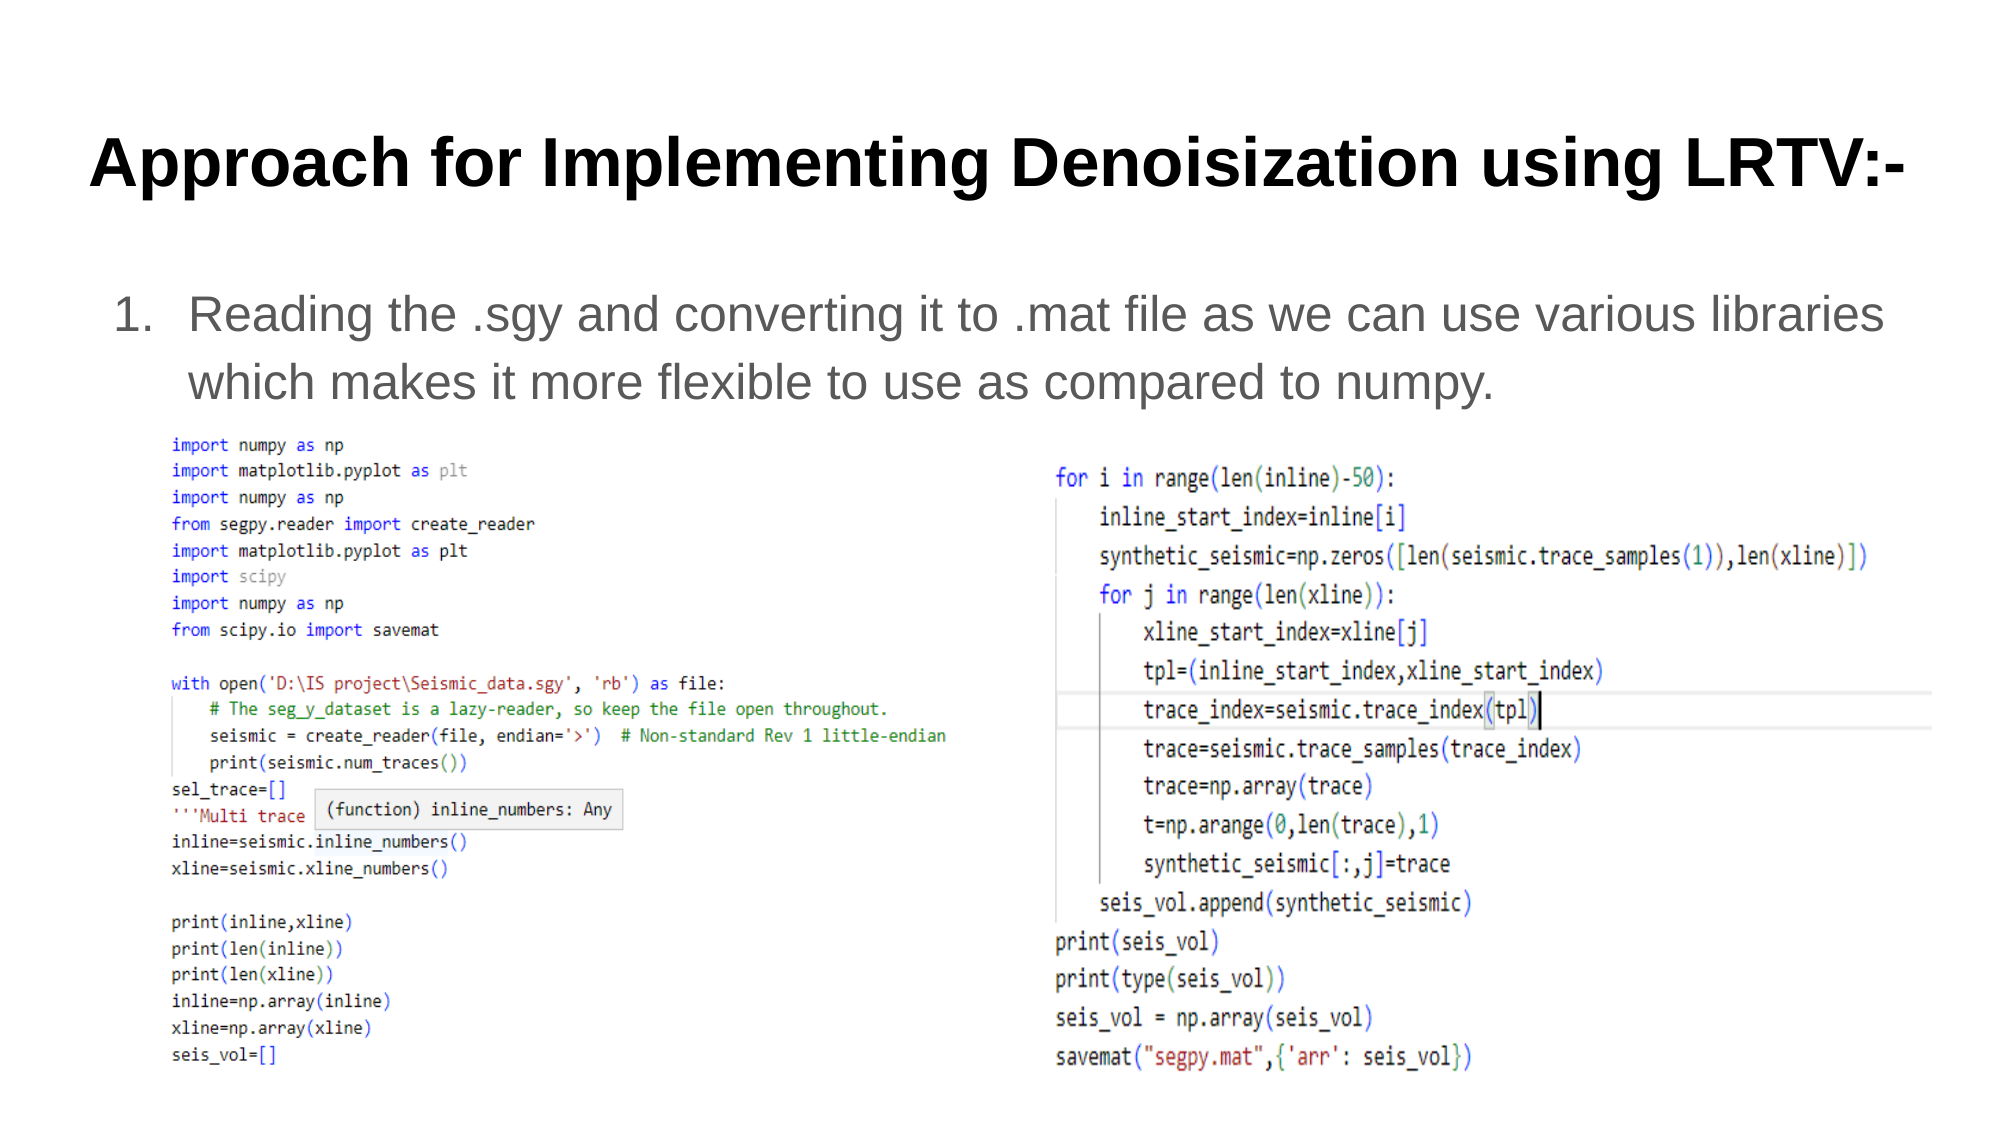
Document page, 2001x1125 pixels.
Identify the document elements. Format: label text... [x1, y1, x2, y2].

list Reading the .sgy and converting it to .mat file as we can use various libraries which makes it more flexible to use as compared to numpy. [68, 252, 1932, 1000]
title Approach for Implementing Denoisization using LRTV:- [68, 97, 1932, 223]
picture [156, 427, 1933, 1116]
